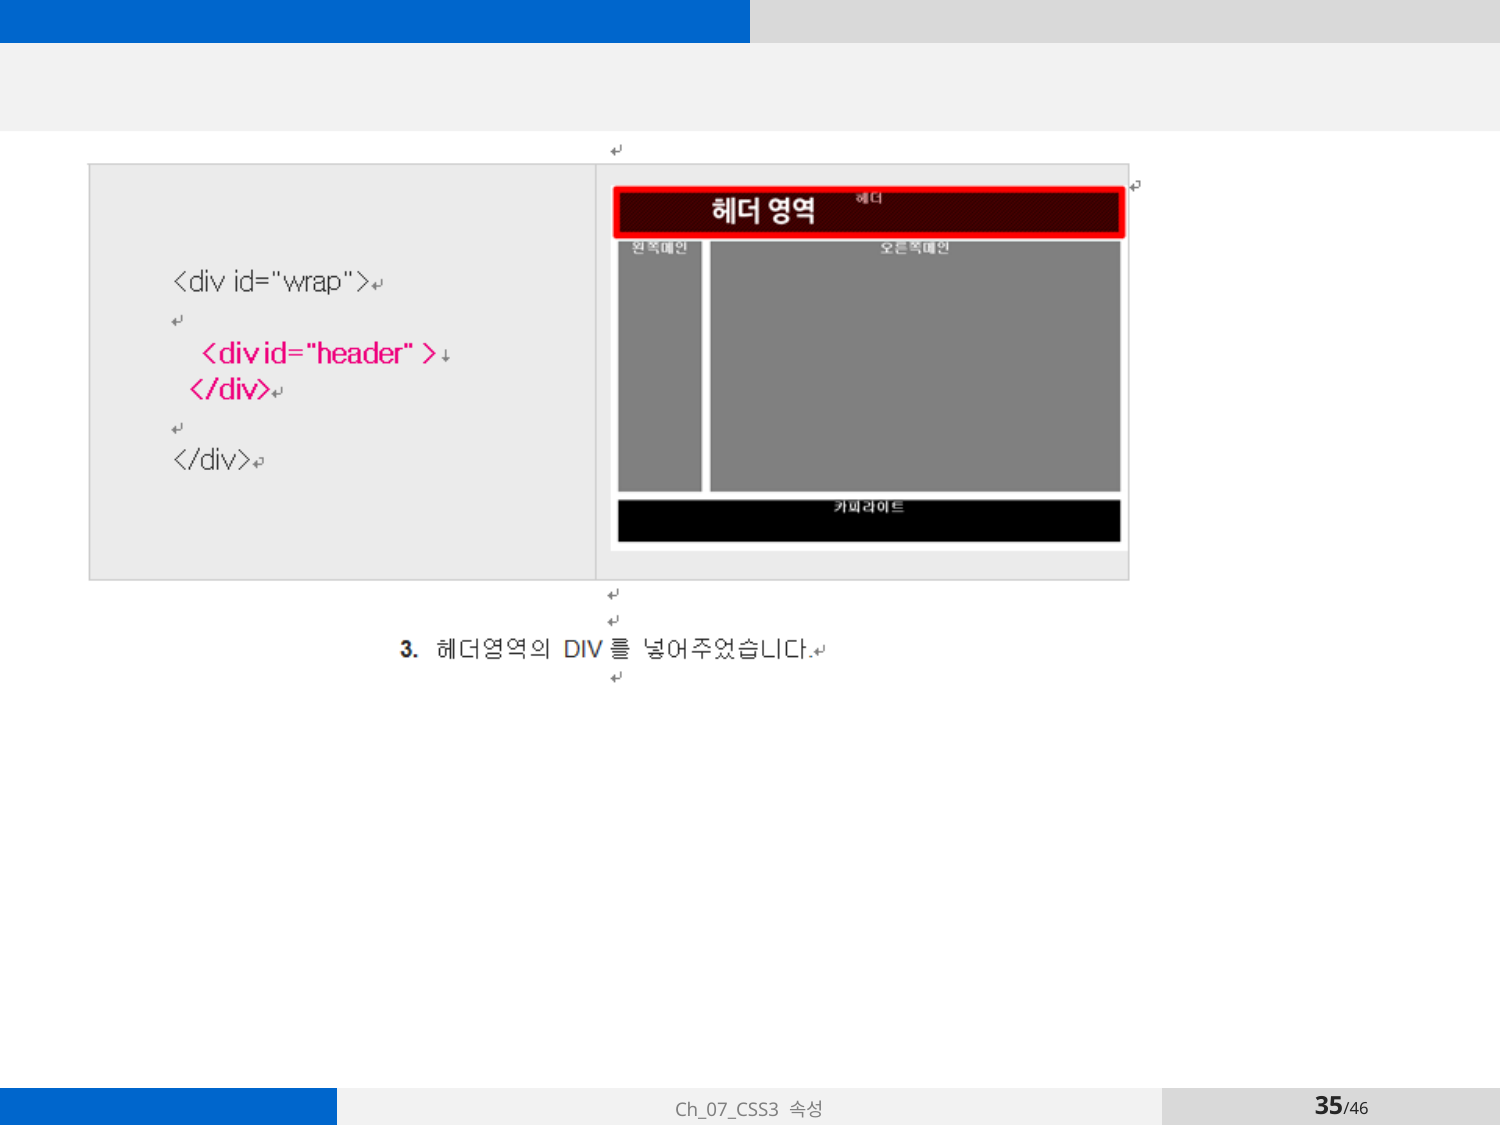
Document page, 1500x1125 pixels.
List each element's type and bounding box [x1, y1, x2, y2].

list [52, 136, 1148, 693]
